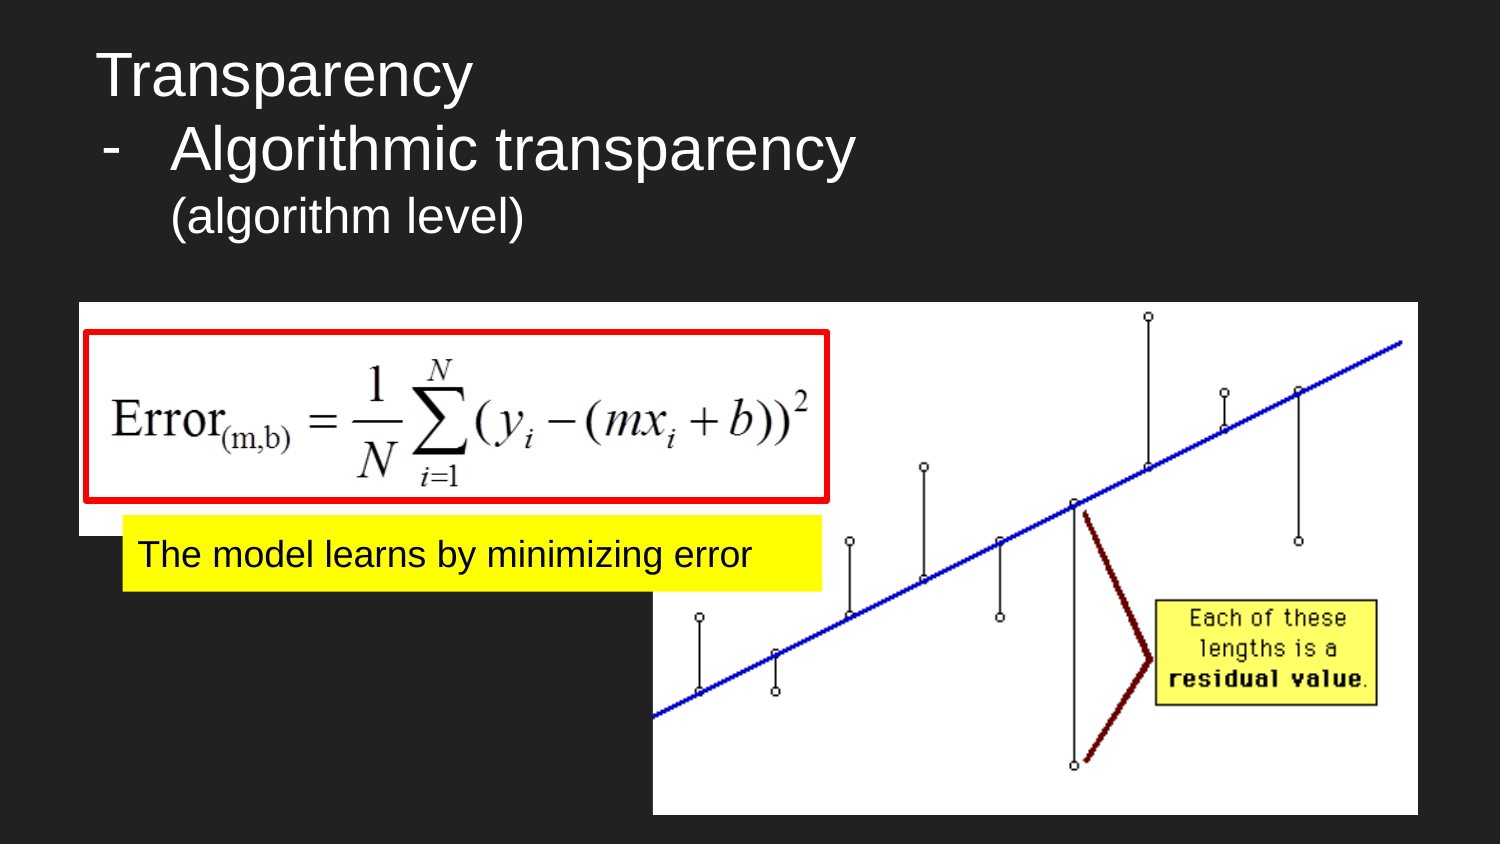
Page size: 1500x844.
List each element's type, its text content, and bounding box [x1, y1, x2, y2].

text_box Transparency Algorithmic transparency (algorithm level) [79, 18, 1102, 283]
text_box The model learns by minimizing error [122, 544, 647, 592]
picture [79, 301, 1419, 815]
